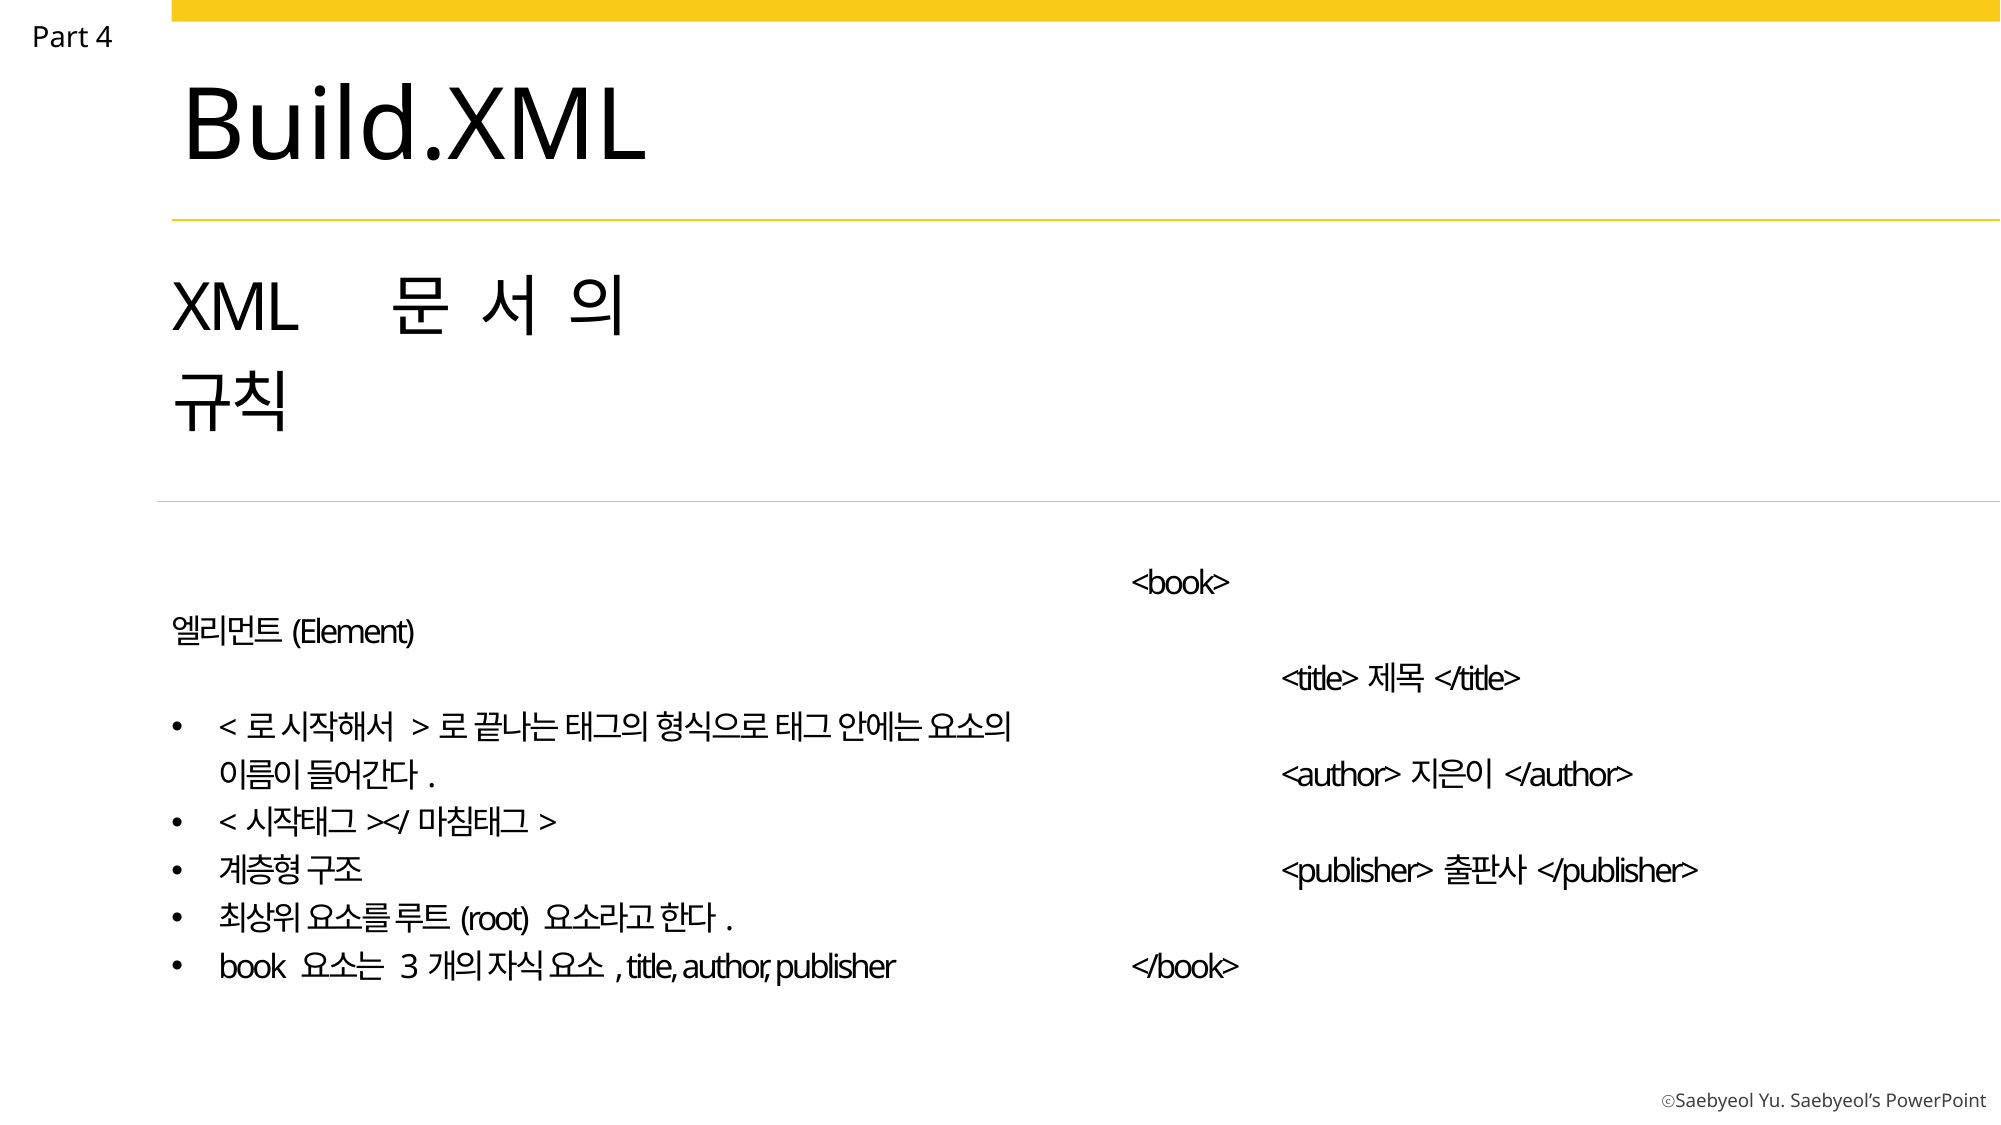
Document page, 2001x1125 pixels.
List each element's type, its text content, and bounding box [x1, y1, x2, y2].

text_box [171, 0, 2000, 23]
text_box Build.XML [165, 52, 664, 188]
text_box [140, 240, 2000, 1042]
text_box Part 4 [17, 10, 128, 61]
